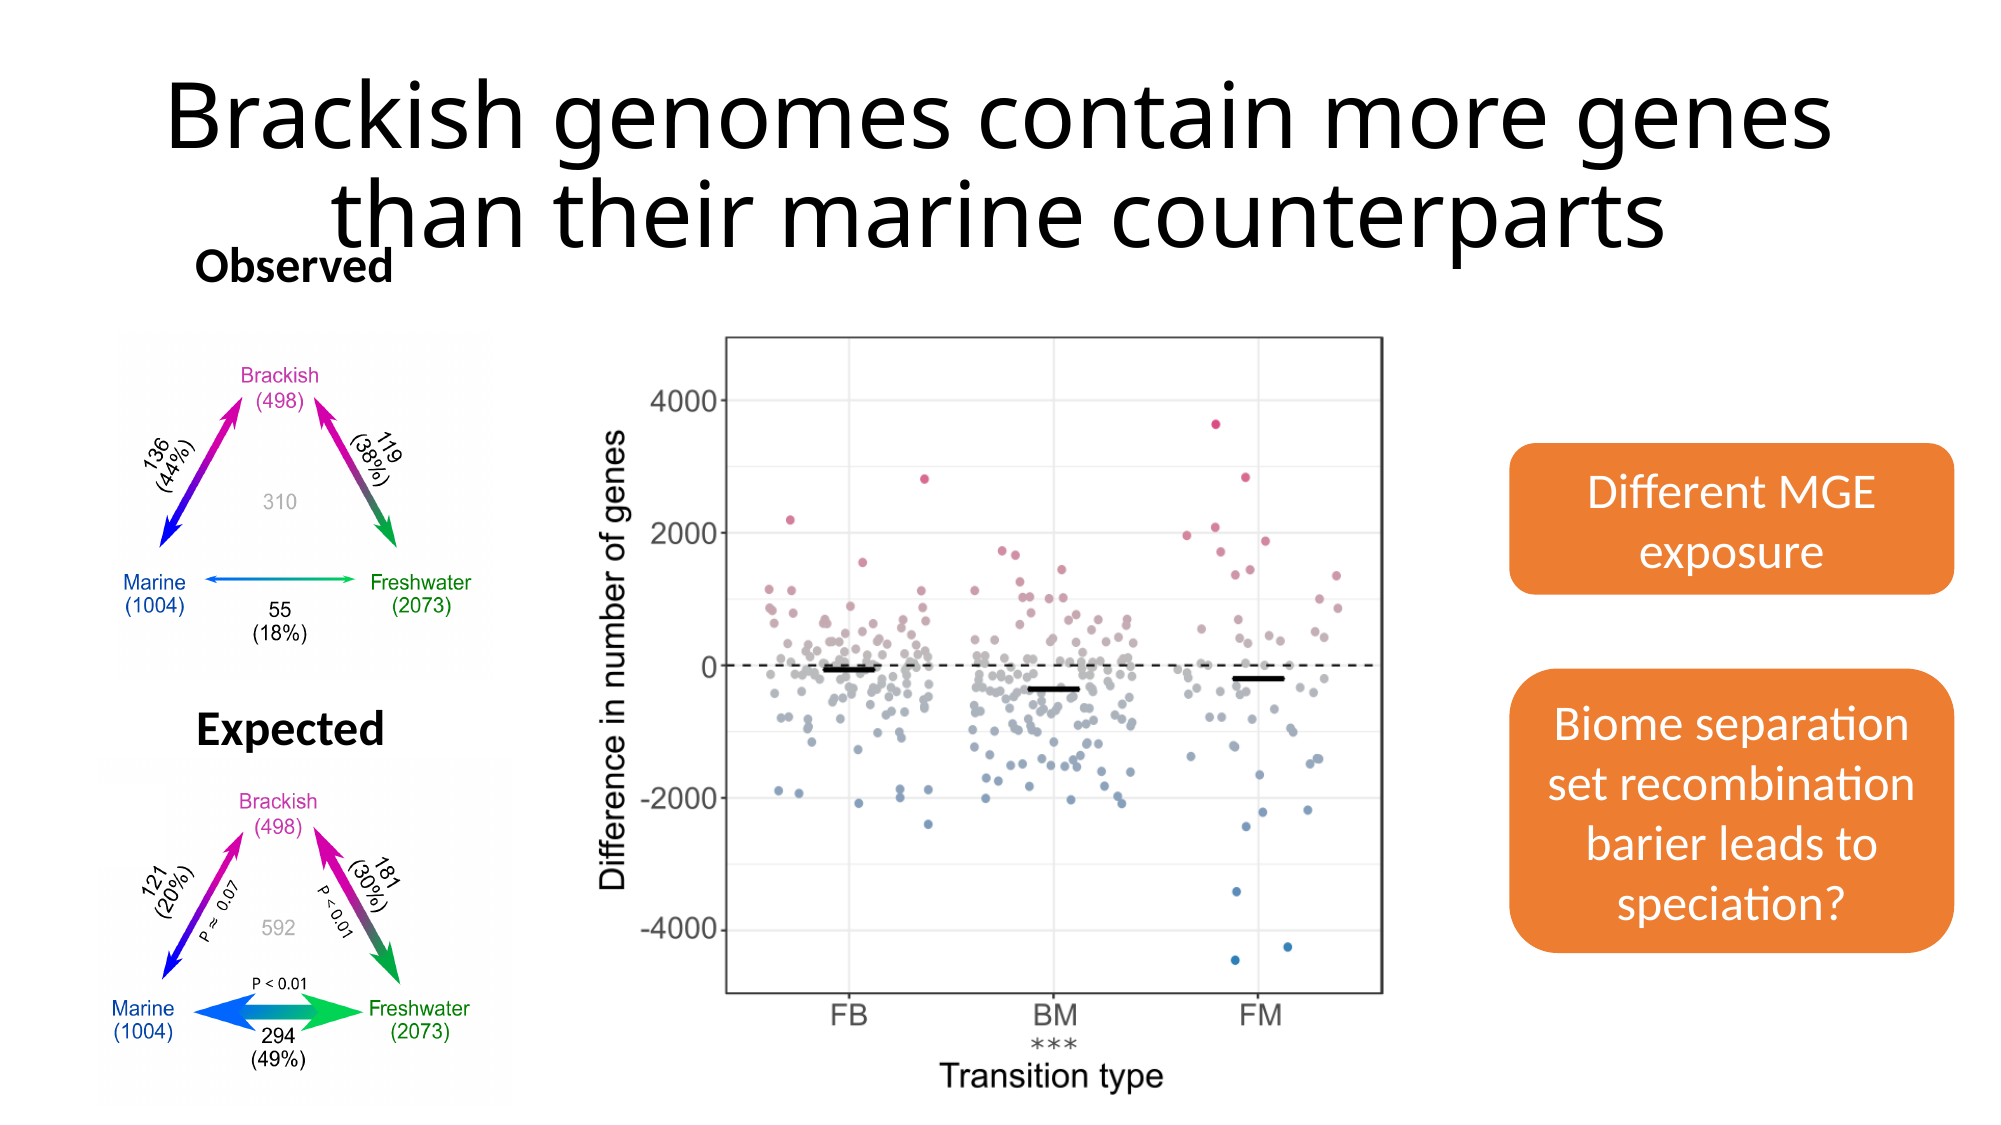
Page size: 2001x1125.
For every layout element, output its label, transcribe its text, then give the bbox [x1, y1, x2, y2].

text_box Biome separation set recombination barier leads to speciation? [1509, 668, 1955, 954]
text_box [97, 232, 512, 1107]
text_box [589, 310, 1411, 1107]
title Brackish genomes contain more genes than their marine counterparts [137, 59, 1863, 278]
text_box Different MGE exposure [1509, 443, 1955, 595]
